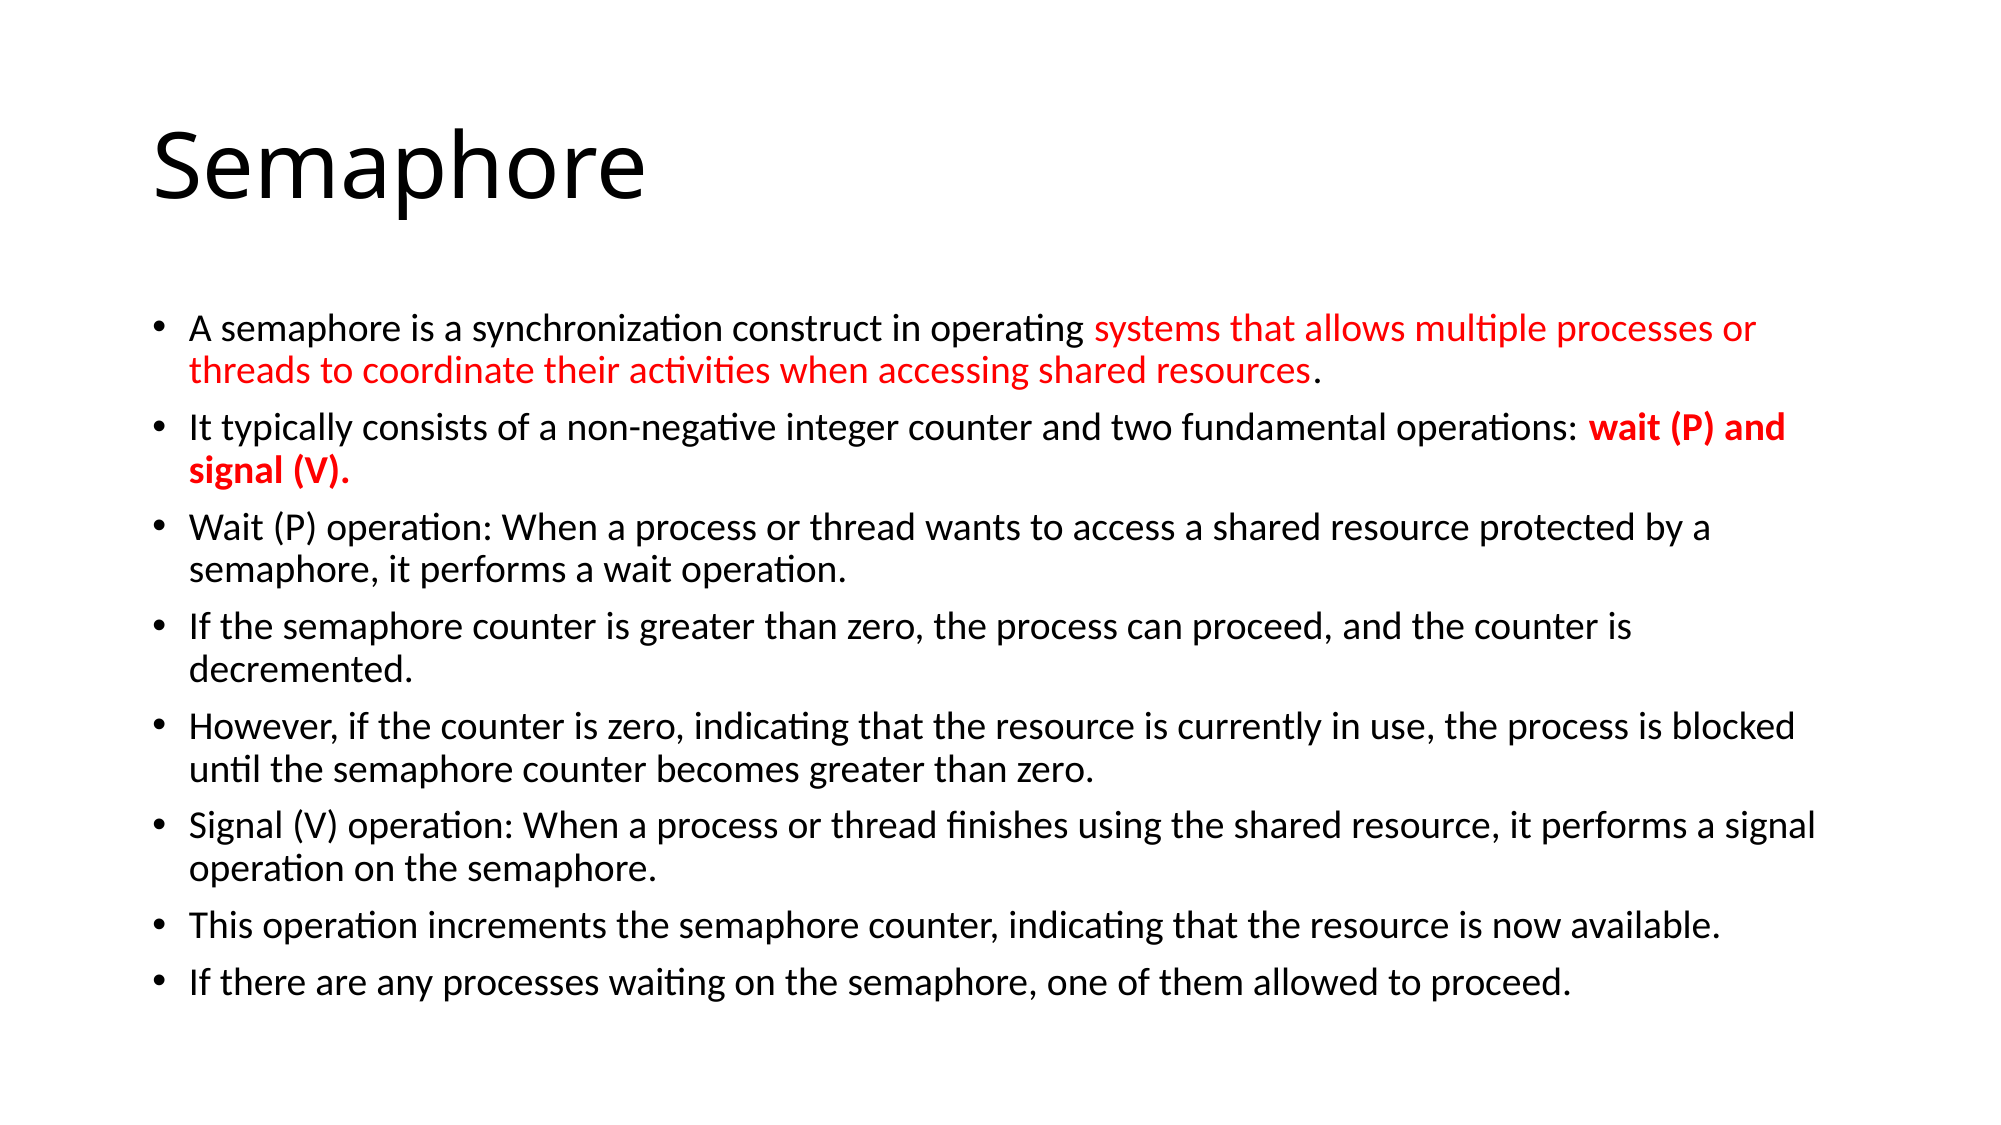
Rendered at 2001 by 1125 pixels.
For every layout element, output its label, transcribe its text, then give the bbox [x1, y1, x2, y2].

title Semaphore [137, 59, 1863, 278]
list A semaphore is a synchronization construct in operating systems that allows multiple processes or threads to coordinate their activities when accessing shared resources. It typically consists of a non-negative integer counter and two fundamental operations: wait (P) and signal (V). Wait (P) operation: When a process or thread wants to access a shared resource protected by a semaphore, it performs a wait operation. If the semaphore counter is greater than zero, the process can proceed, and the counter is decremented. However, if the counter is zero, indicating that the resource is currently in use, the process is blocked until the semaphore counter becomes greater than zero. Signal (V) operation: When a process or thread finishes using the shared resource, it performs a signal operation on the semaphore. This operation increments the semaphore counter, indicating that the resource is now available. If there are any processes waiting on the semaphore, one of them allowed to proceed. [137, 299, 1863, 1014]
